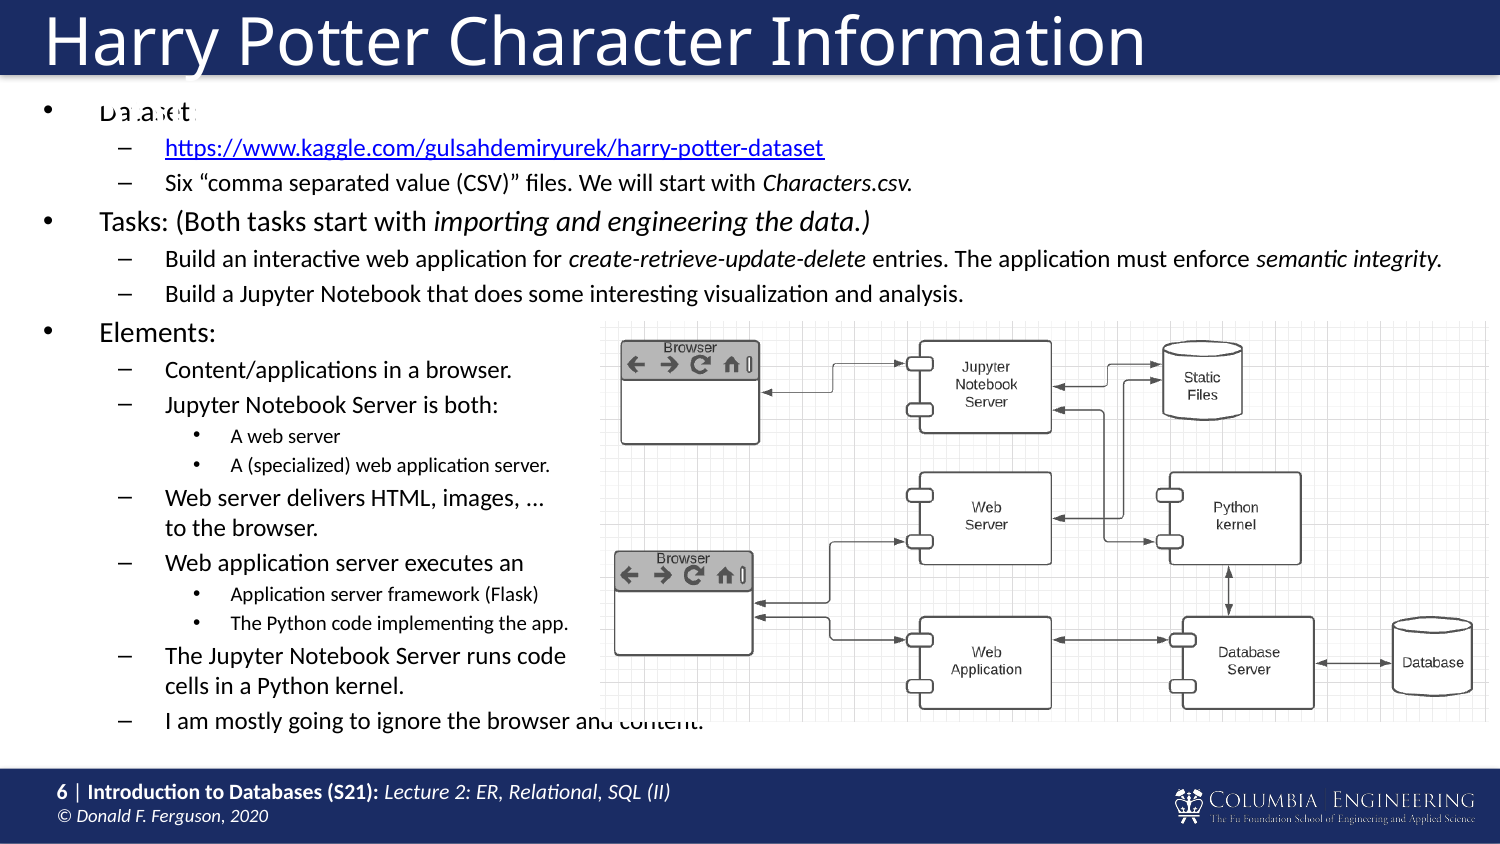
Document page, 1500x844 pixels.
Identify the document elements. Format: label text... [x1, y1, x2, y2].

title Harry Potter Character Information Application [28, 0, 1450, 73]
list Dataset: https://www.kaggle.com/gulsahdemiryurek/harry-potter-dataset Six “comma separated value (CSV)” files. We will start with Characters.csv. Tasks: (Both tasks start with importing and engineering the data.) Build an interactive web application for create-retrieve-update-delete entries. The application must enforce semantic integrity. Build a Jupyter Notebook that does some interesting visualization and analysis. Elements: Content/applications in a browser. Jupyter Notebook Server is both: A web server A (specialized) web application server. Web server delivers HTML, images, ... to the browser. Web application server executes an Application server framework (Flask) The Python code implementing the app. The Jupyter Notebook Server runs code cells in a Python kernel. I am mostly going to ignore the browser and content. [28, 84, 1475, 785]
picture [599, 321, 1490, 723]
